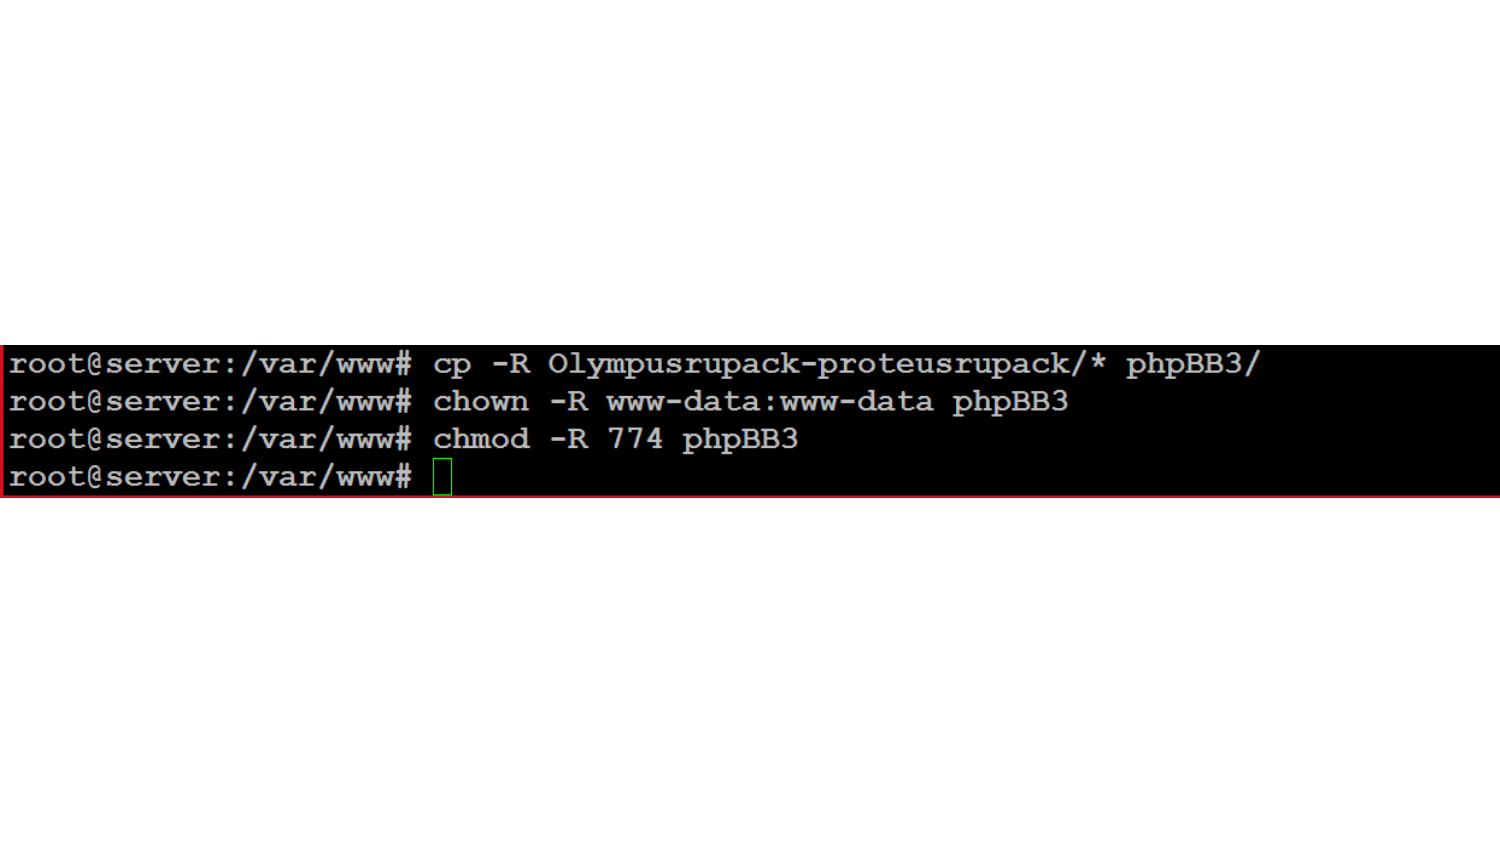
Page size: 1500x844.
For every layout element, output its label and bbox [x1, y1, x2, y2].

picture [0, 345, 1500, 499]
